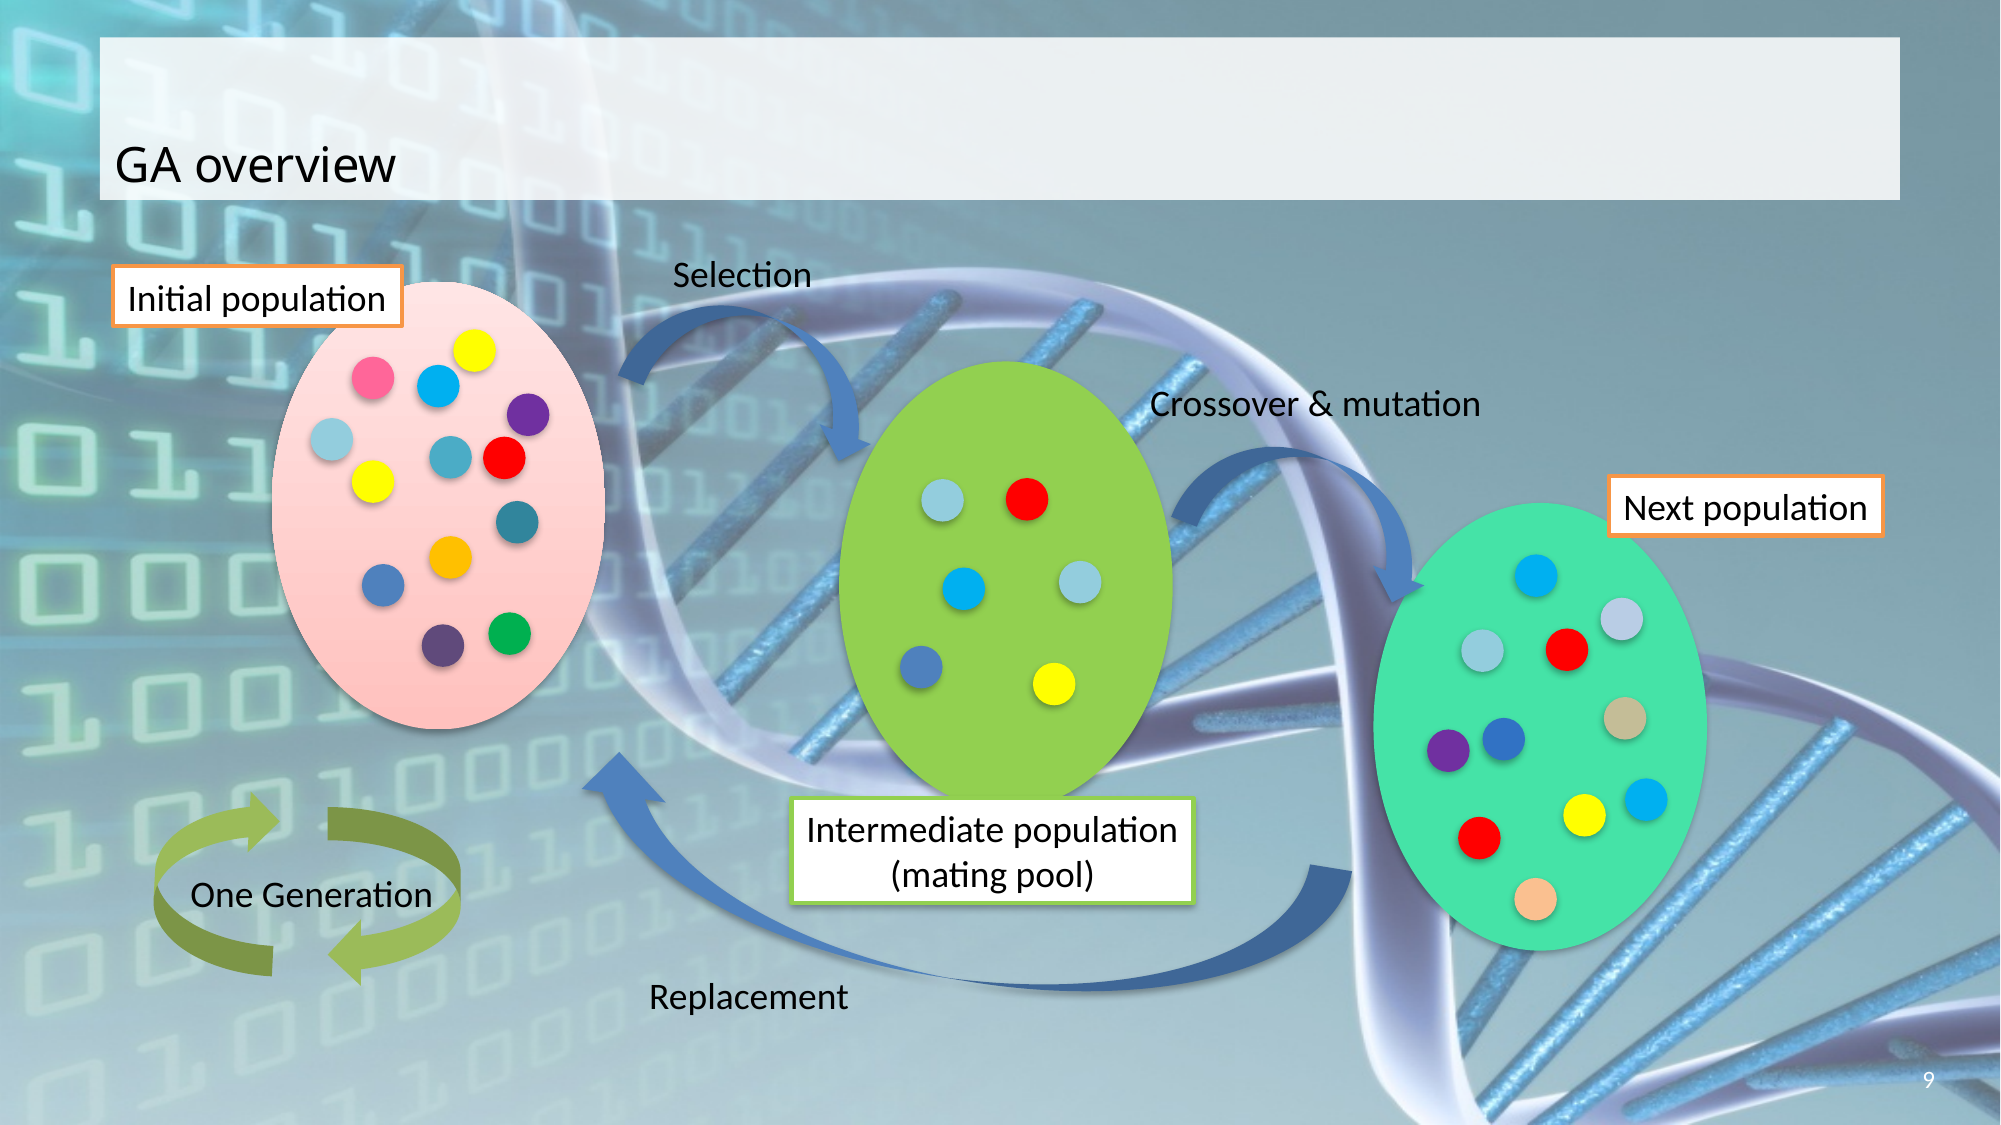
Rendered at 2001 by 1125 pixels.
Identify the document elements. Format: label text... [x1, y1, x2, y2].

text_box Next population [1607, 474, 1885, 538]
text_box [1543, 626, 1591, 674]
text_box [1169, 444, 1427, 605]
text_box [1480, 715, 1528, 763]
text_box [1512, 552, 1560, 600]
text_box [480, 434, 528, 482]
text_box [349, 458, 397, 505]
text_box Replacement [634, 964, 864, 1025]
text_box [1030, 660, 1078, 708]
text_box [1425, 727, 1472, 775]
text_box One Generation [175, 862, 449, 923]
text_box [504, 391, 552, 439]
text_box Crossover & mutation [1135, 371, 1497, 432]
text_box [493, 498, 541, 546]
text_box [486, 610, 533, 657]
text_box Selection [658, 242, 836, 303]
text_box [1561, 791, 1608, 839]
text_box [1003, 475, 1051, 523]
text_box [919, 476, 966, 524]
text_box [359, 561, 407, 609]
text_box [427, 433, 474, 481]
text_box [615, 303, 874, 464]
text_box [308, 415, 356, 463]
title GA overview [99, 37, 1900, 200]
text_box [151, 789, 282, 979]
text_box [271, 281, 606, 730]
text_box [1056, 558, 1104, 606]
text_box [1512, 875, 1559, 923]
text_box [419, 622, 467, 669]
text_box [838, 360, 1174, 796]
text_box [1456, 814, 1503, 862]
text_box [1623, 776, 1670, 824]
text_box [897, 643, 945, 691]
text_box [1371, 500, 1710, 953]
text_box [940, 565, 988, 613]
text_box [415, 362, 462, 410]
text_box [325, 804, 463, 988]
text_box Intermediate population (mating pool) [789, 796, 1196, 905]
picture [0, 0, 2001, 1125]
slide_number 9 [1483, 1048, 1950, 1109]
text_box [349, 354, 397, 402]
text_box [427, 534, 474, 581]
text_box [1598, 595, 1646, 643]
text_box [451, 327, 498, 374]
text_box [1601, 694, 1649, 742]
text_box [1459, 627, 1506, 675]
text_box Initial population [111, 264, 404, 328]
text_box [579, 749, 1355, 994]
